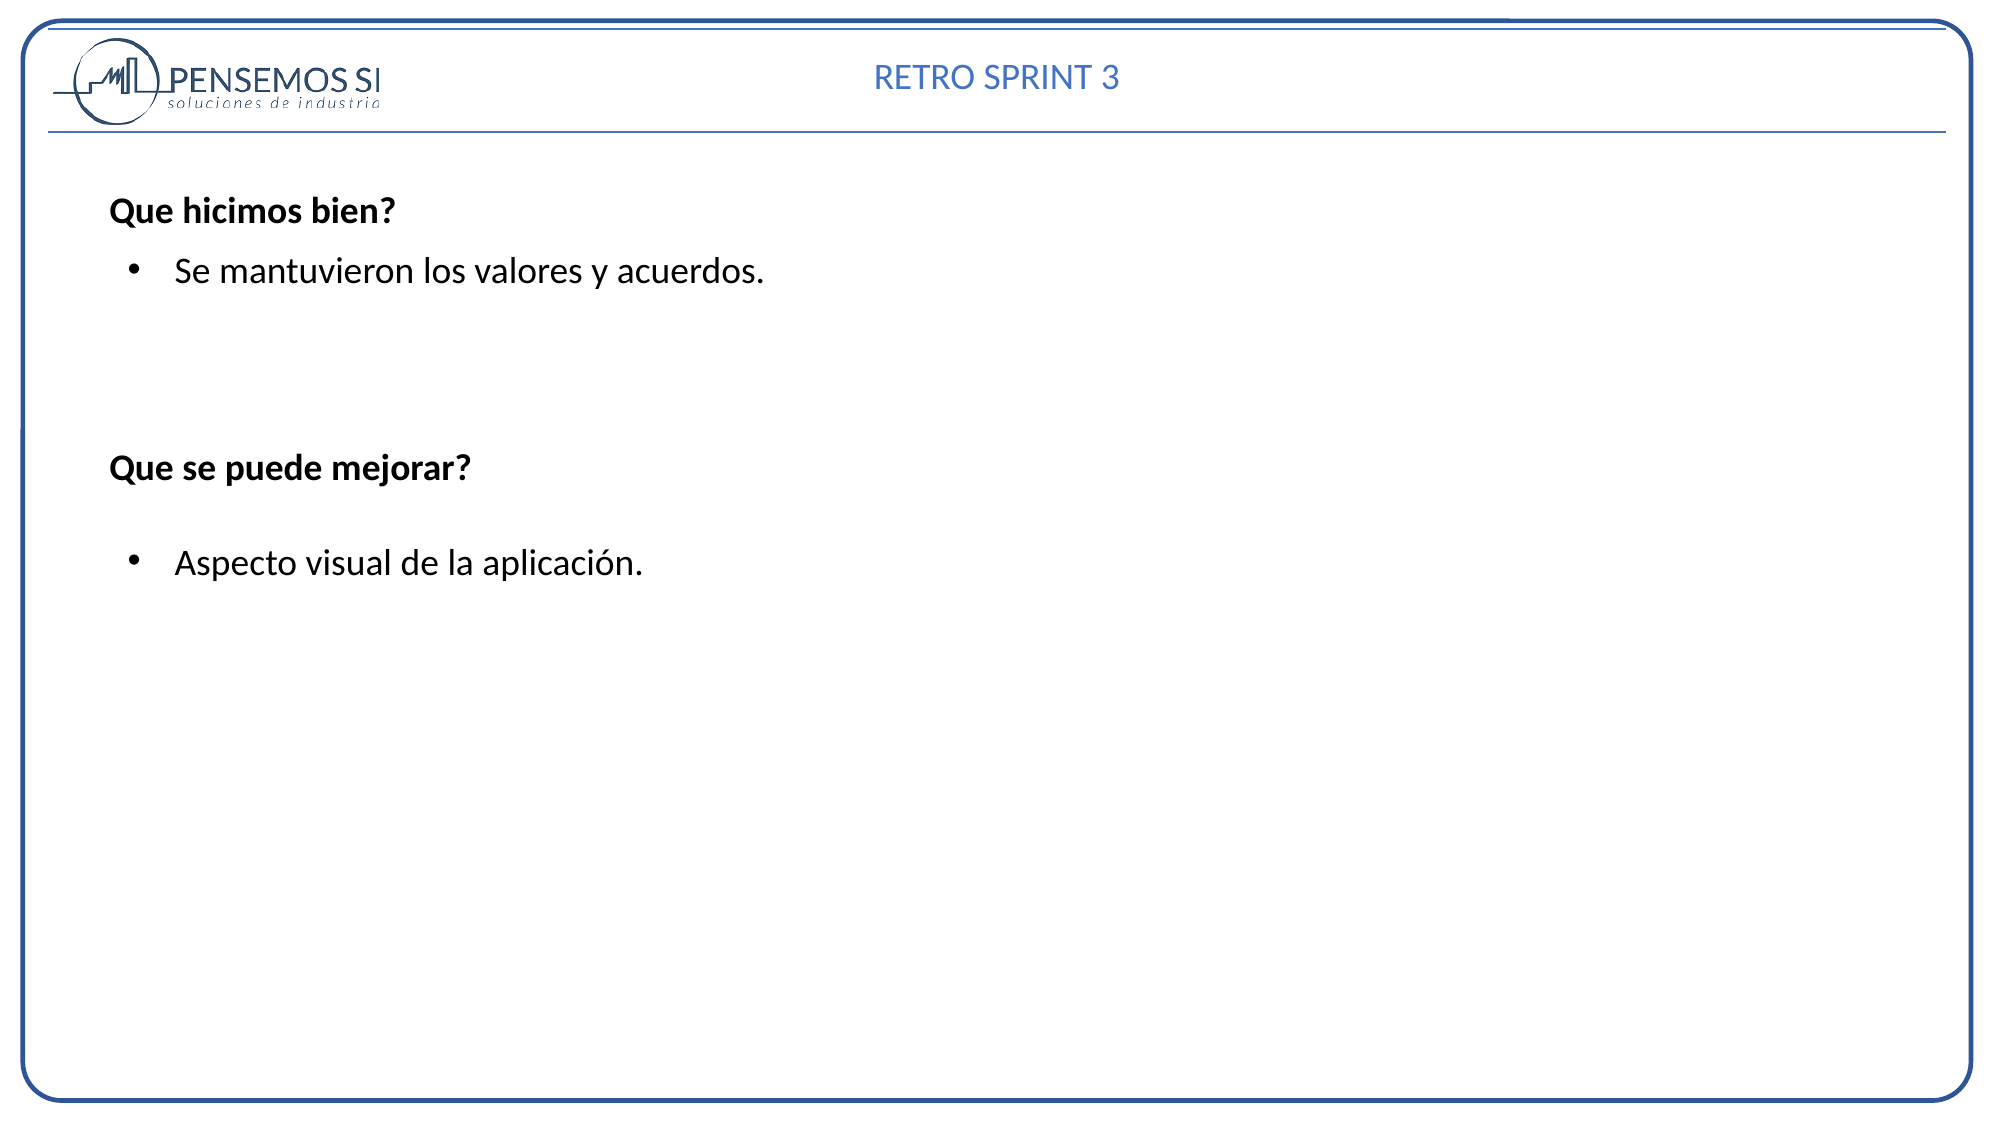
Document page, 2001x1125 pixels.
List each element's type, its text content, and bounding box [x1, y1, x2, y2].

text_box Que se puede mejorar? [94, 435, 679, 496]
picture [53, 38, 379, 125]
text_box Aspecto visual de la aplicación. [112, 530, 1866, 635]
text_box Se mantuvieron los valores y acuerdos. [112, 238, 1866, 344]
text_box [21, 19, 1972, 1102]
text_box Que hicimos bien? [94, 178, 679, 238]
